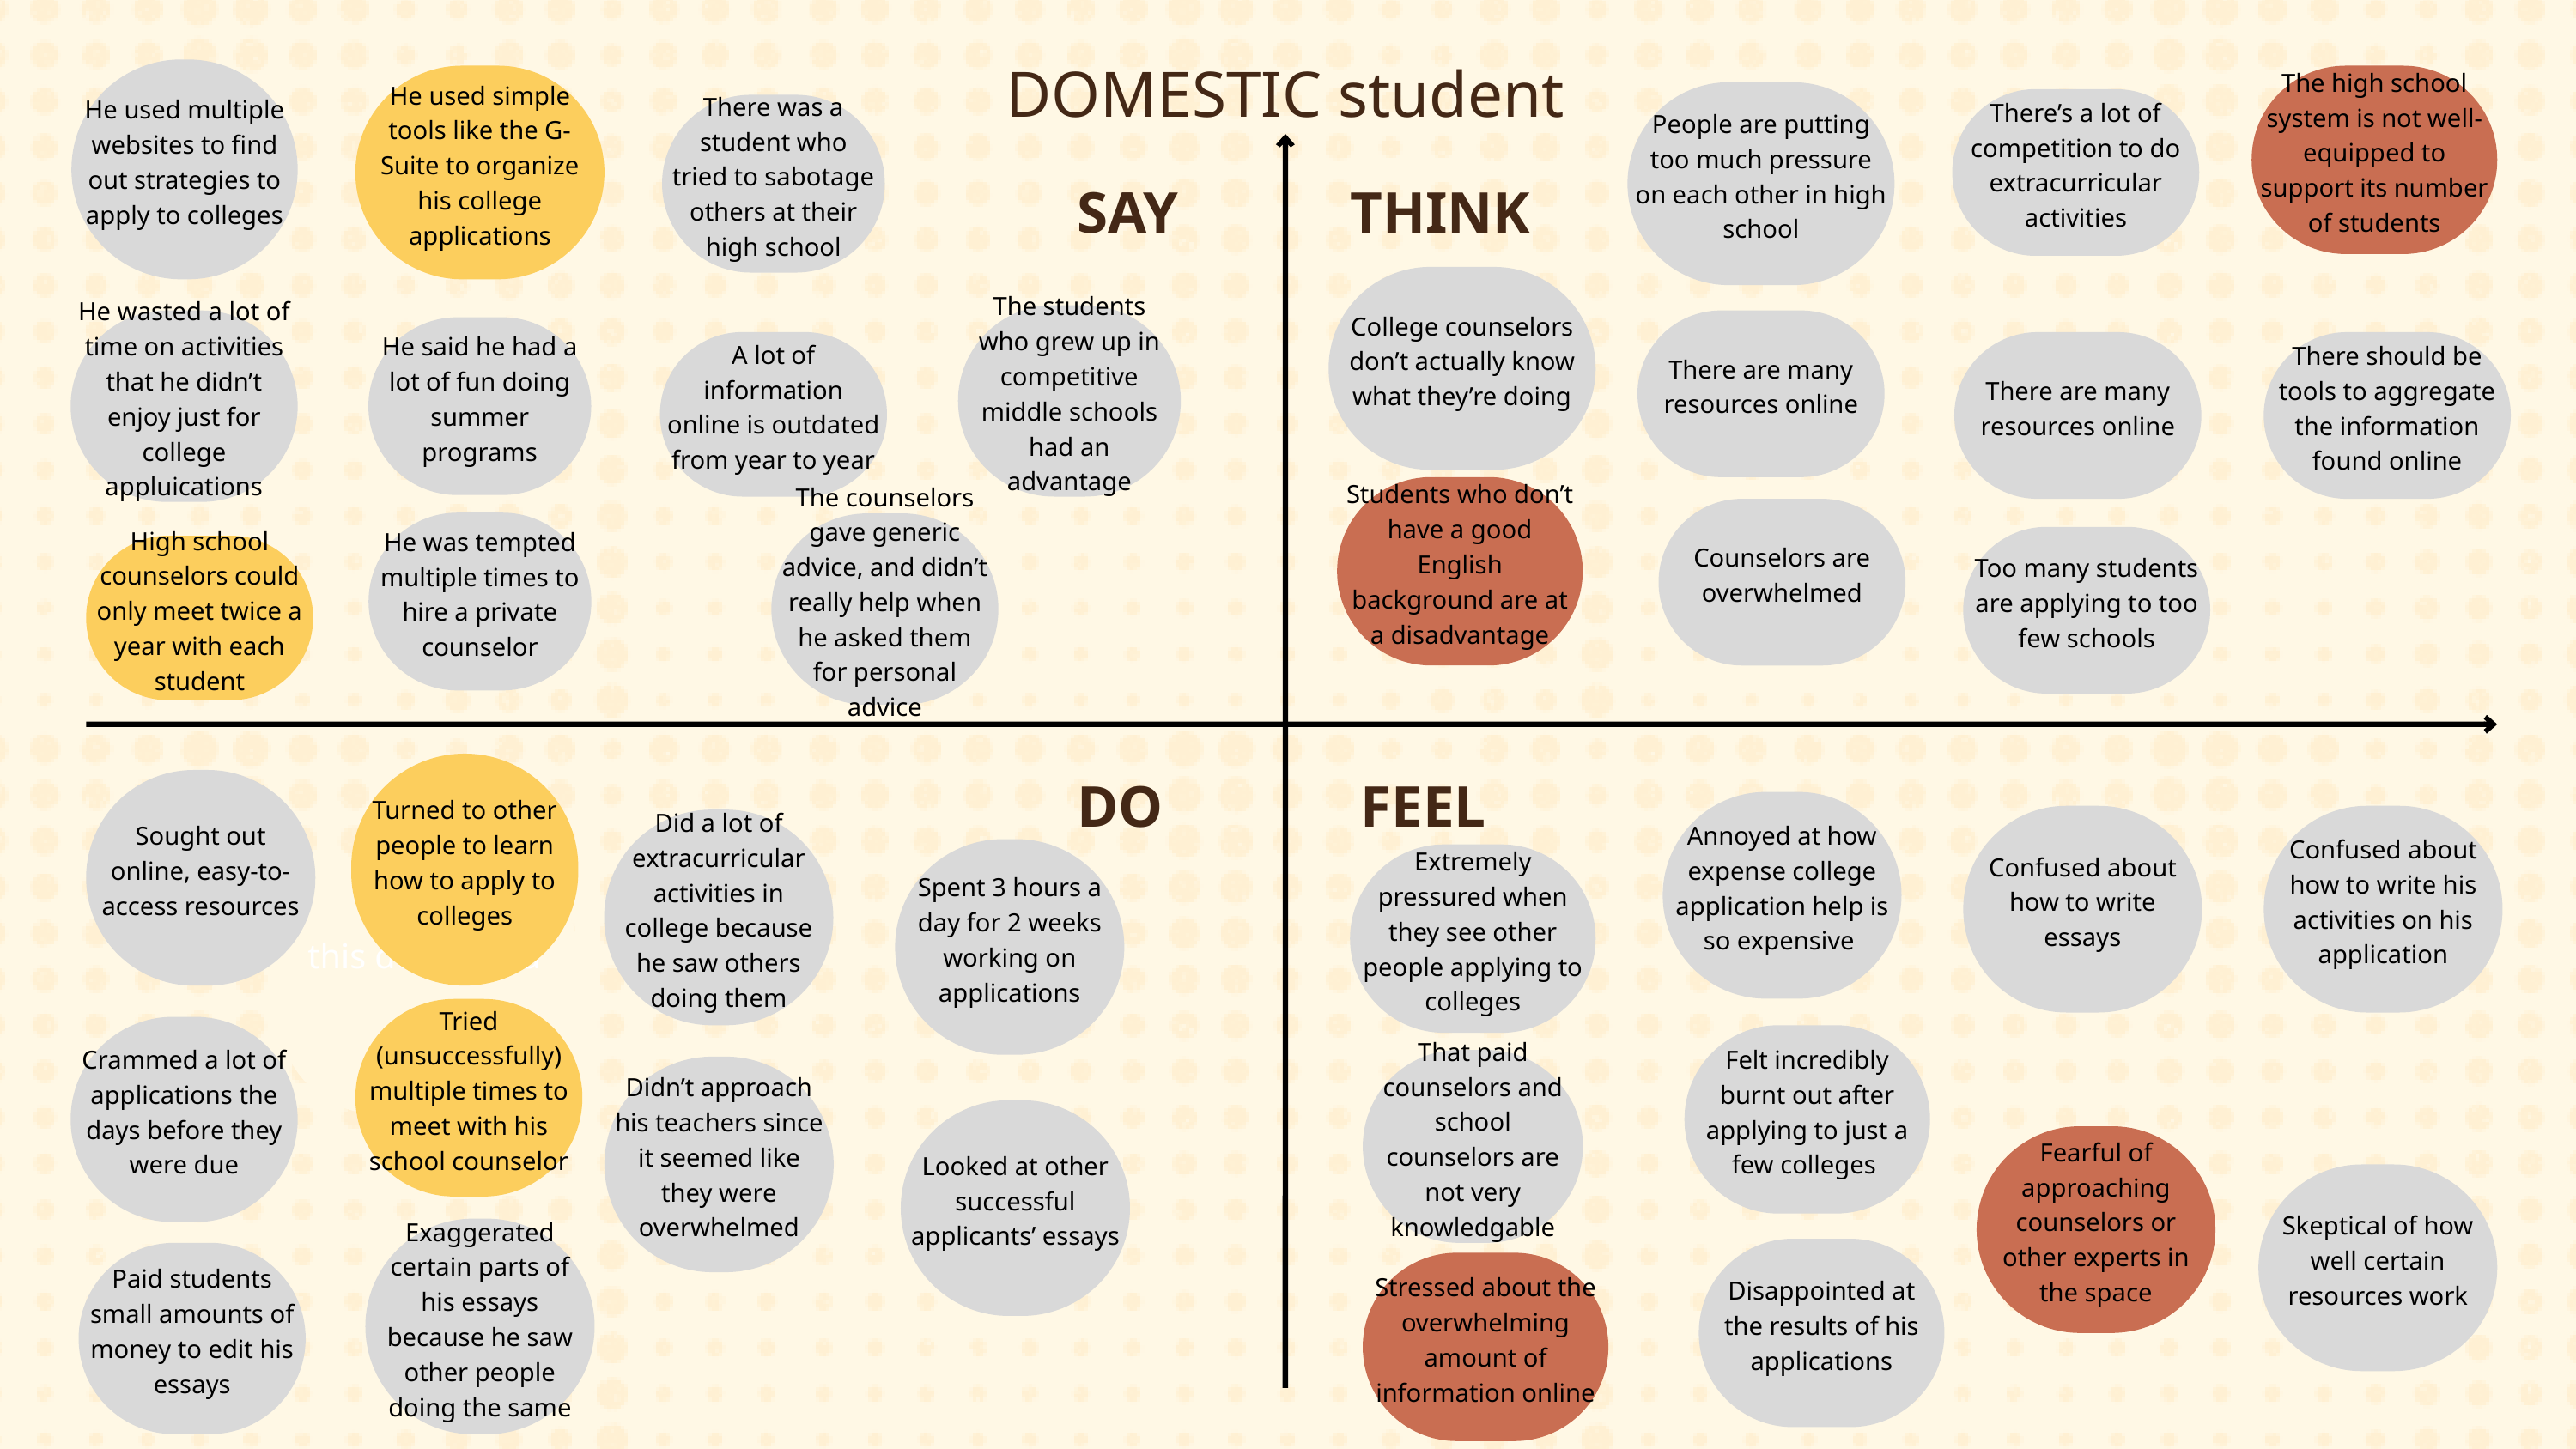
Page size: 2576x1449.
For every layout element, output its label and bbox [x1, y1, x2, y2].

text_box [604, 1056, 835, 1273]
text_box [1362, 1049, 1583, 1244]
text_box [1627, 82, 1895, 286]
text_box [355, 998, 583, 1197]
text_box [368, 512, 592, 691]
text_box [661, 94, 885, 273]
text_box [1637, 310, 1885, 478]
text_box [2257, 1164, 2498, 1372]
text_box [2263, 331, 2512, 500]
text_box [771, 512, 999, 706]
text_box [86, 535, 313, 700]
text_box [957, 305, 1182, 497]
text_box [1963, 805, 2202, 1013]
text_box [78, 1242, 307, 1434]
text_box [1349, 844, 1596, 1034]
text_box [70, 1016, 298, 1222]
text_box [1328, 266, 1596, 470]
text_box [1698, 1238, 1945, 1428]
text_box [1662, 791, 1902, 999]
text_box [2263, 805, 2503, 1013]
text_box [278, 857, 579, 1115]
text_box [70, 310, 298, 502]
text_box [1963, 526, 2211, 694]
text_box [1658, 498, 1906, 666]
text_box [368, 317, 592, 495]
text_box [2251, 65, 2498, 255]
text_box [1336, 478, 1583, 666]
text_box [365, 1218, 595, 1434]
text_box [1953, 331, 2202, 500]
text_box [1362, 1252, 1609, 1442]
text_box [895, 839, 1125, 1055]
text_box [900, 1100, 1131, 1317]
text_box [350, 753, 579, 986]
text_box [604, 809, 834, 1026]
text_box [70, 59, 298, 280]
text_box [1684, 1025, 1930, 1214]
text_box [0, 0, 2576, 1449]
text_box [1952, 88, 2200, 257]
text_box [1976, 1125, 2216, 1334]
text_box [659, 331, 888, 497]
text_box [355, 65, 605, 280]
text_box [86, 769, 316, 986]
